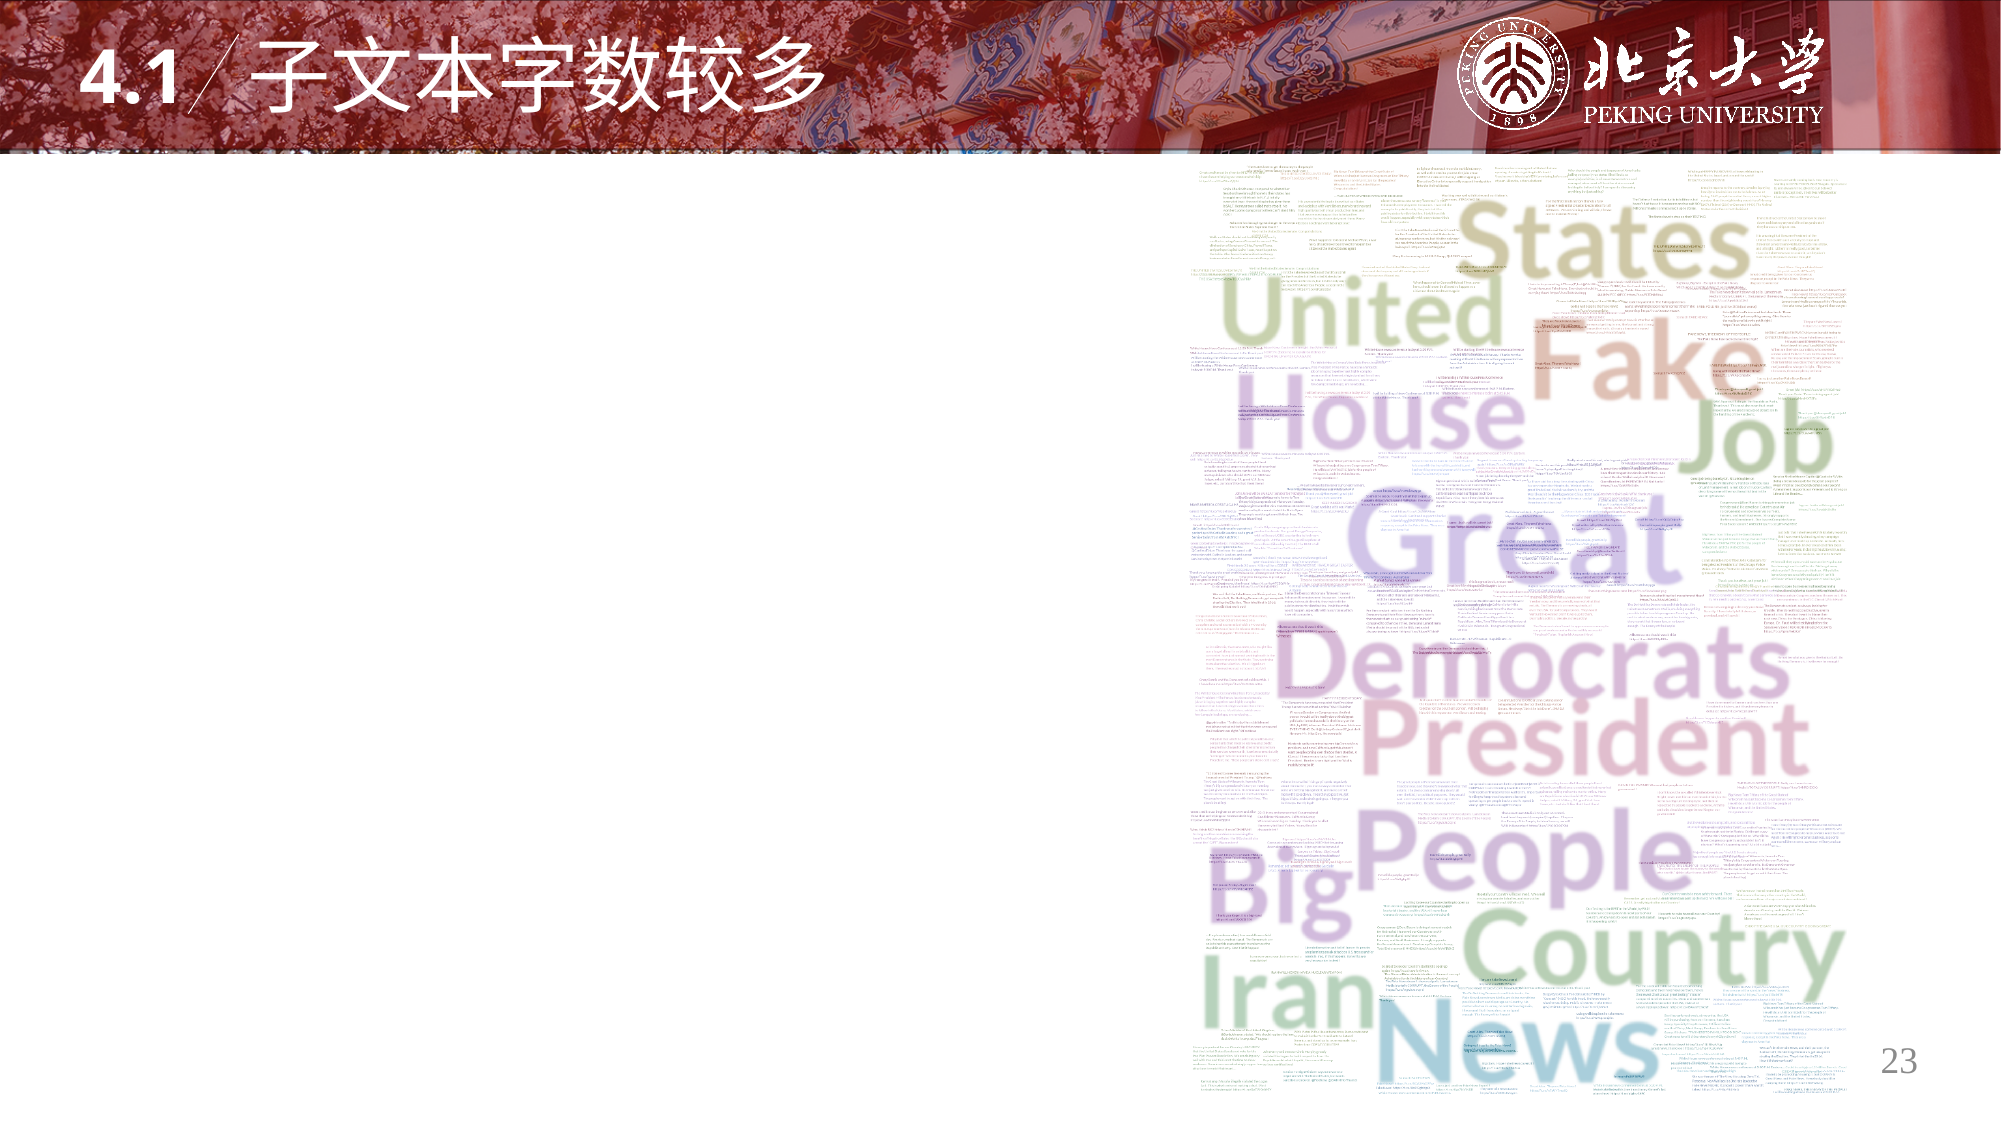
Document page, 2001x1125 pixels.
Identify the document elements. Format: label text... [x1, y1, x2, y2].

picture [206, 150, 2001, 154]
picture [0, 150, 64, 154]
list 4.1 [64, 31, 206, 197]
picture [1457, 17, 1824, 130]
list 子文本字数较多 [232, 27, 985, 109]
slide_number 23 [1847, 1023, 1934, 1095]
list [1188, 164, 1847, 1095]
